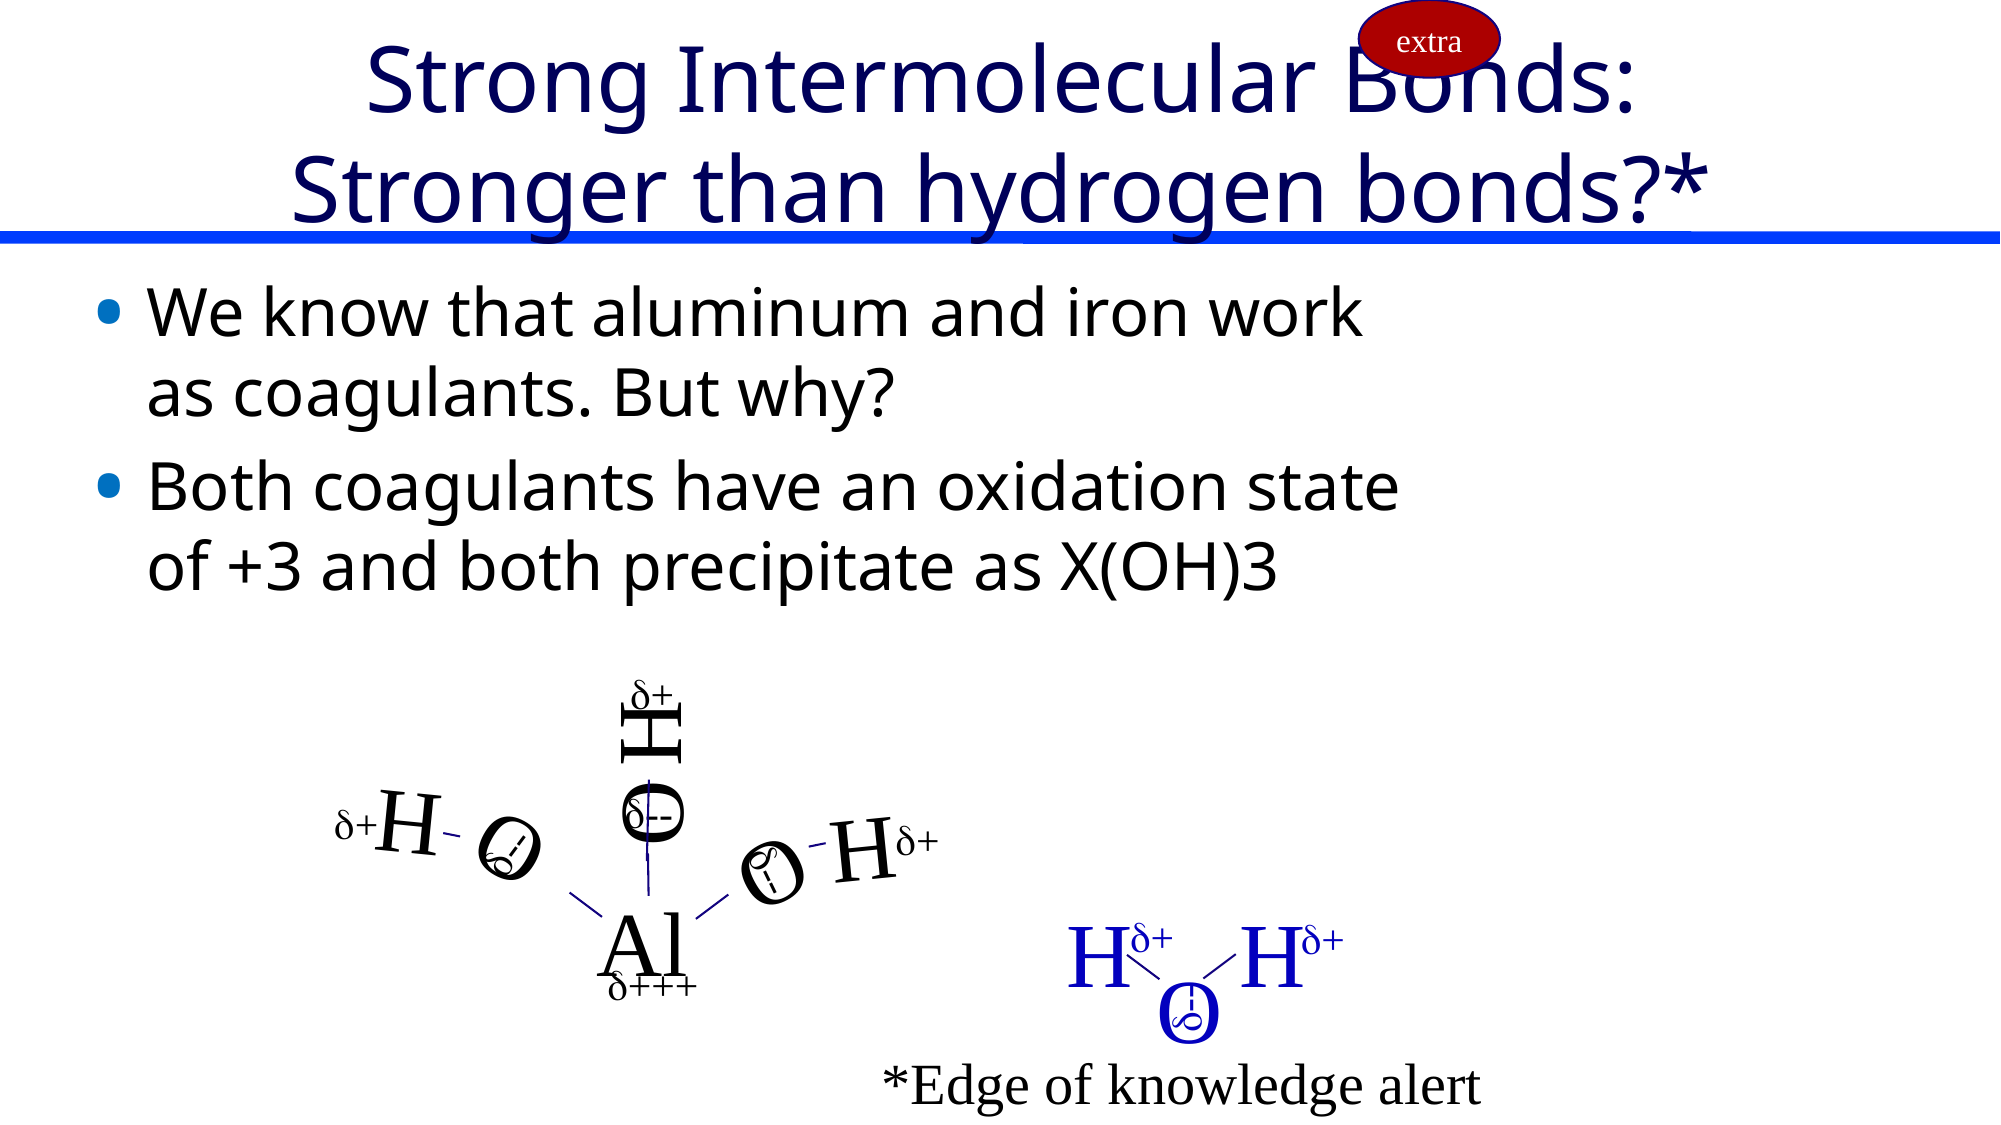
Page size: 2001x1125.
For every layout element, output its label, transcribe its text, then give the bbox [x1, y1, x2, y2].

text_box extra [1358, 0, 1501, 78]
list We know that aluminum and iron work as coagulants. But why? Both coagulants have an oxidation state of +3 and both precipitate as X(OH)3 [74, 262, 1426, 645]
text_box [318, 660, 956, 1018]
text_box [1050, 888, 1361, 1072]
text_box *Edge of knowledge alert [866, 1039, 1497, 1124]
title Strong Intermolecular Bonds: Stronger than hydrogen bonds?* [75, 37, 1930, 225]
